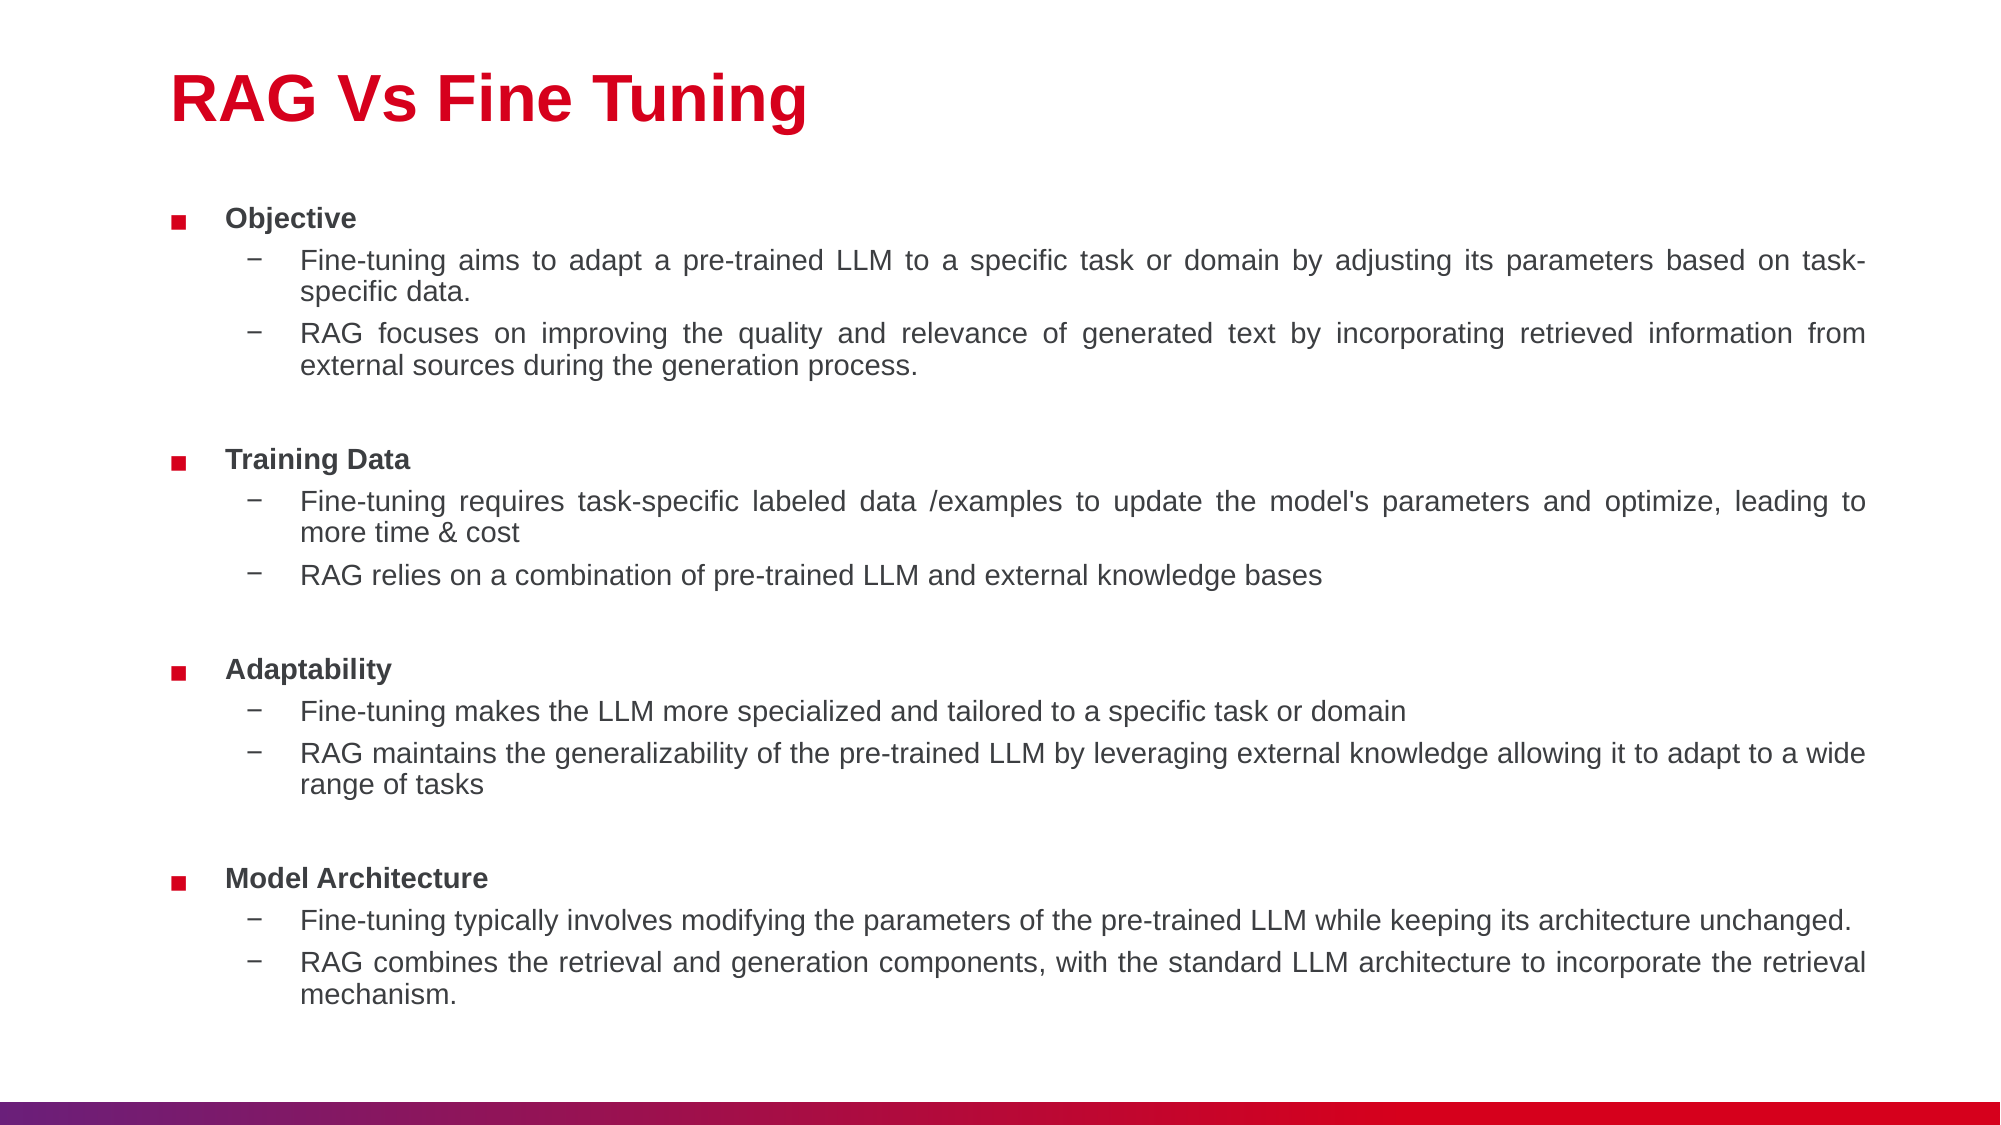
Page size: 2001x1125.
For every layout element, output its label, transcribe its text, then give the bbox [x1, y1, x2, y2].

list Objective Fine-tuning aims to adapt a pre-trained LLM to a specific task or domain by adjusting its parameters based on task-specific data. RAG focuses on improving the quality and relevance of generated text by incorporating retrieved information from external sources during the generation process. Training Data Fine-tuning requires task-specific labeled data /examples to update the model's parameters and optimize, leading to more time & cost RAG relies on a combination of pre-trained LLM and external knowledge bases Adaptability Fine-tuning makes the LLM more specialized and tailored to a specific task or domain RAG maintains the generalizability of the pre-trained LLM by leveraging external knowledge allowing it to adapt to a wide range of tasks Model Architecture Fine-tuning typically involves modifying the parameters of the pre-trained LLM while keeping its architecture unchanged. RAG combines the retrieval and generation components, with the standard LLM architecture to incorporate the retrieval mechanism. [135, 129, 1884, 1099]
title RAG Vs Fine Tuning [155, 56, 1844, 129]
